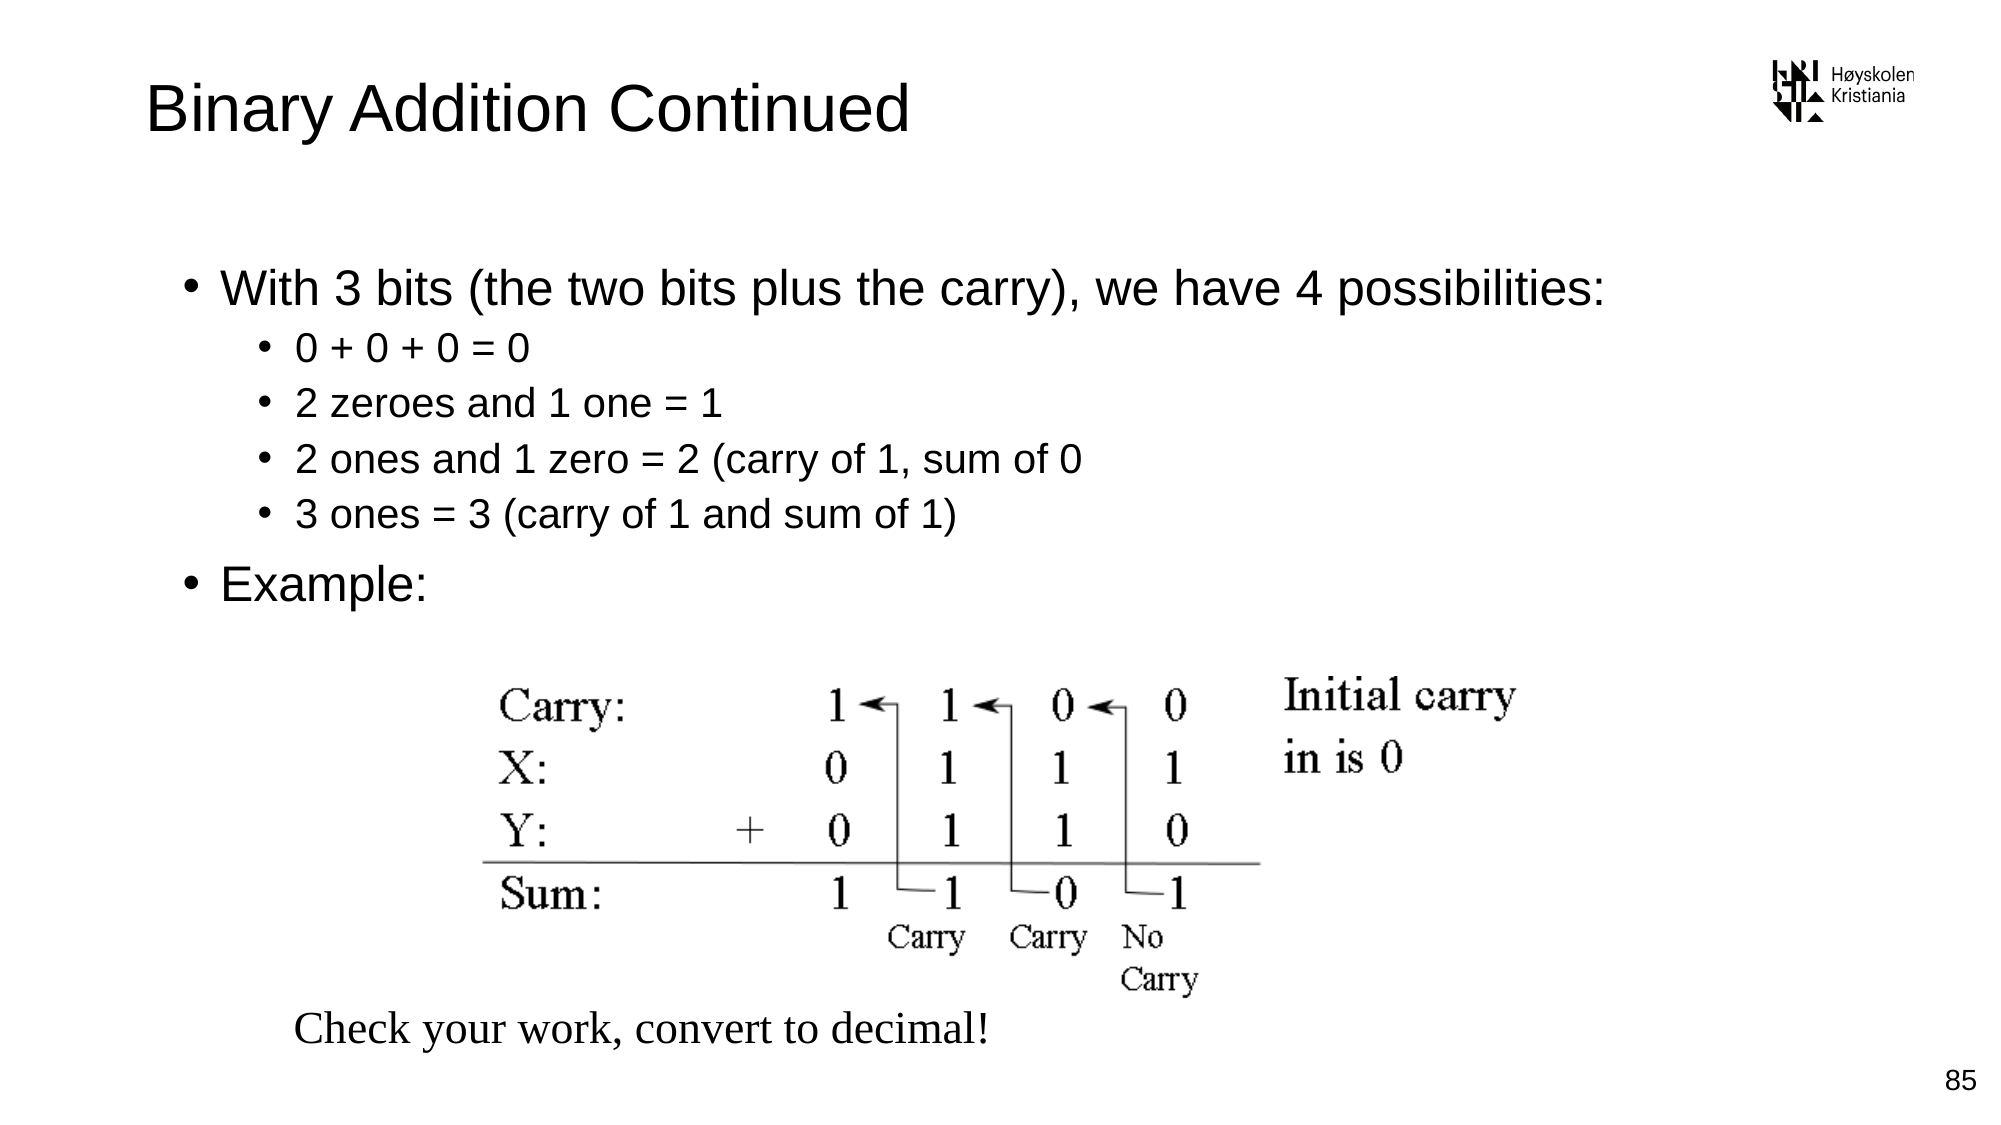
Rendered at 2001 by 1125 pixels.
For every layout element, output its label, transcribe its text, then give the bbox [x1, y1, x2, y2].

picture [482, 676, 1518, 1000]
list With 3 bits (the two bits plus the carry), we have 4 possibilities: 0 + 0 + 0 = 0 2 zeroes and 1 one = 1 2 ones and 1 zero = 2 (carry of 1, sum of 0 3 ones = 3 (carry of 1 and sum of 1) Example: [167, 254, 1675, 670]
text_box Check your work, convert to decimal! [278, 990, 1030, 1061]
title Binary Addition Continued [130, 66, 1481, 255]
